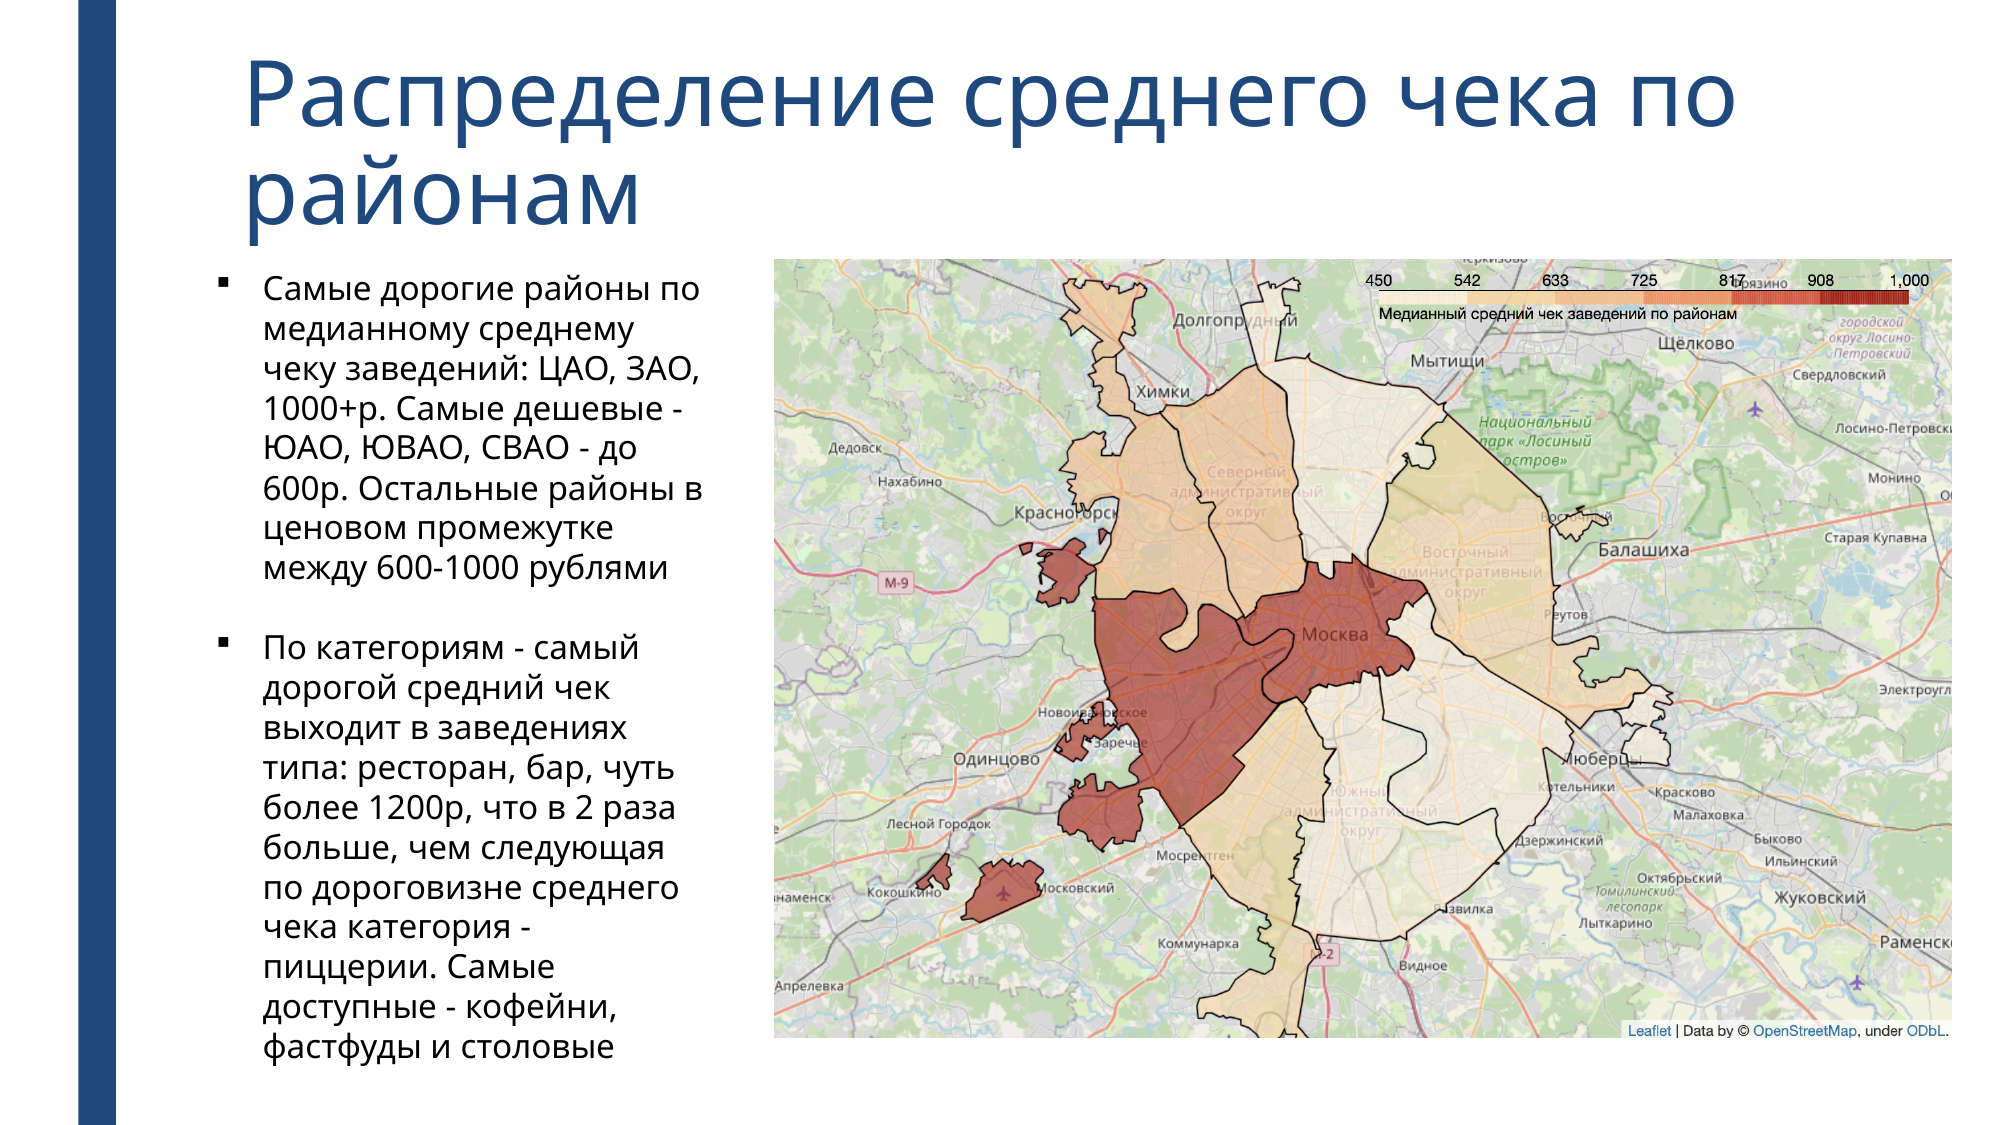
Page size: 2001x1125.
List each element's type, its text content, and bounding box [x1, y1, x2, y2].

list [774, 259, 1952, 1038]
title Распределение среднего чека по районам [228, 40, 1986, 285]
text_box Самые дорогие районы по медианному среднему чеку заведений: ЦАО, ЗАО, 1000+р. Самые дешевые - ЮАО, ЮВАО, СВАО - до 600р. Остальные районы в ценовом промежутке между 600-1000 рублями По категориям - самый дорогой средний чек выходит в заведениях типа: ресторан, бар, чуть более 1200р, что в 2 раза больше, чем следующая по дороговизне среднего чека категория - пиццерии. Самые доступные - кофейни, фастфуды и столовые [201, 259, 725, 1073]
